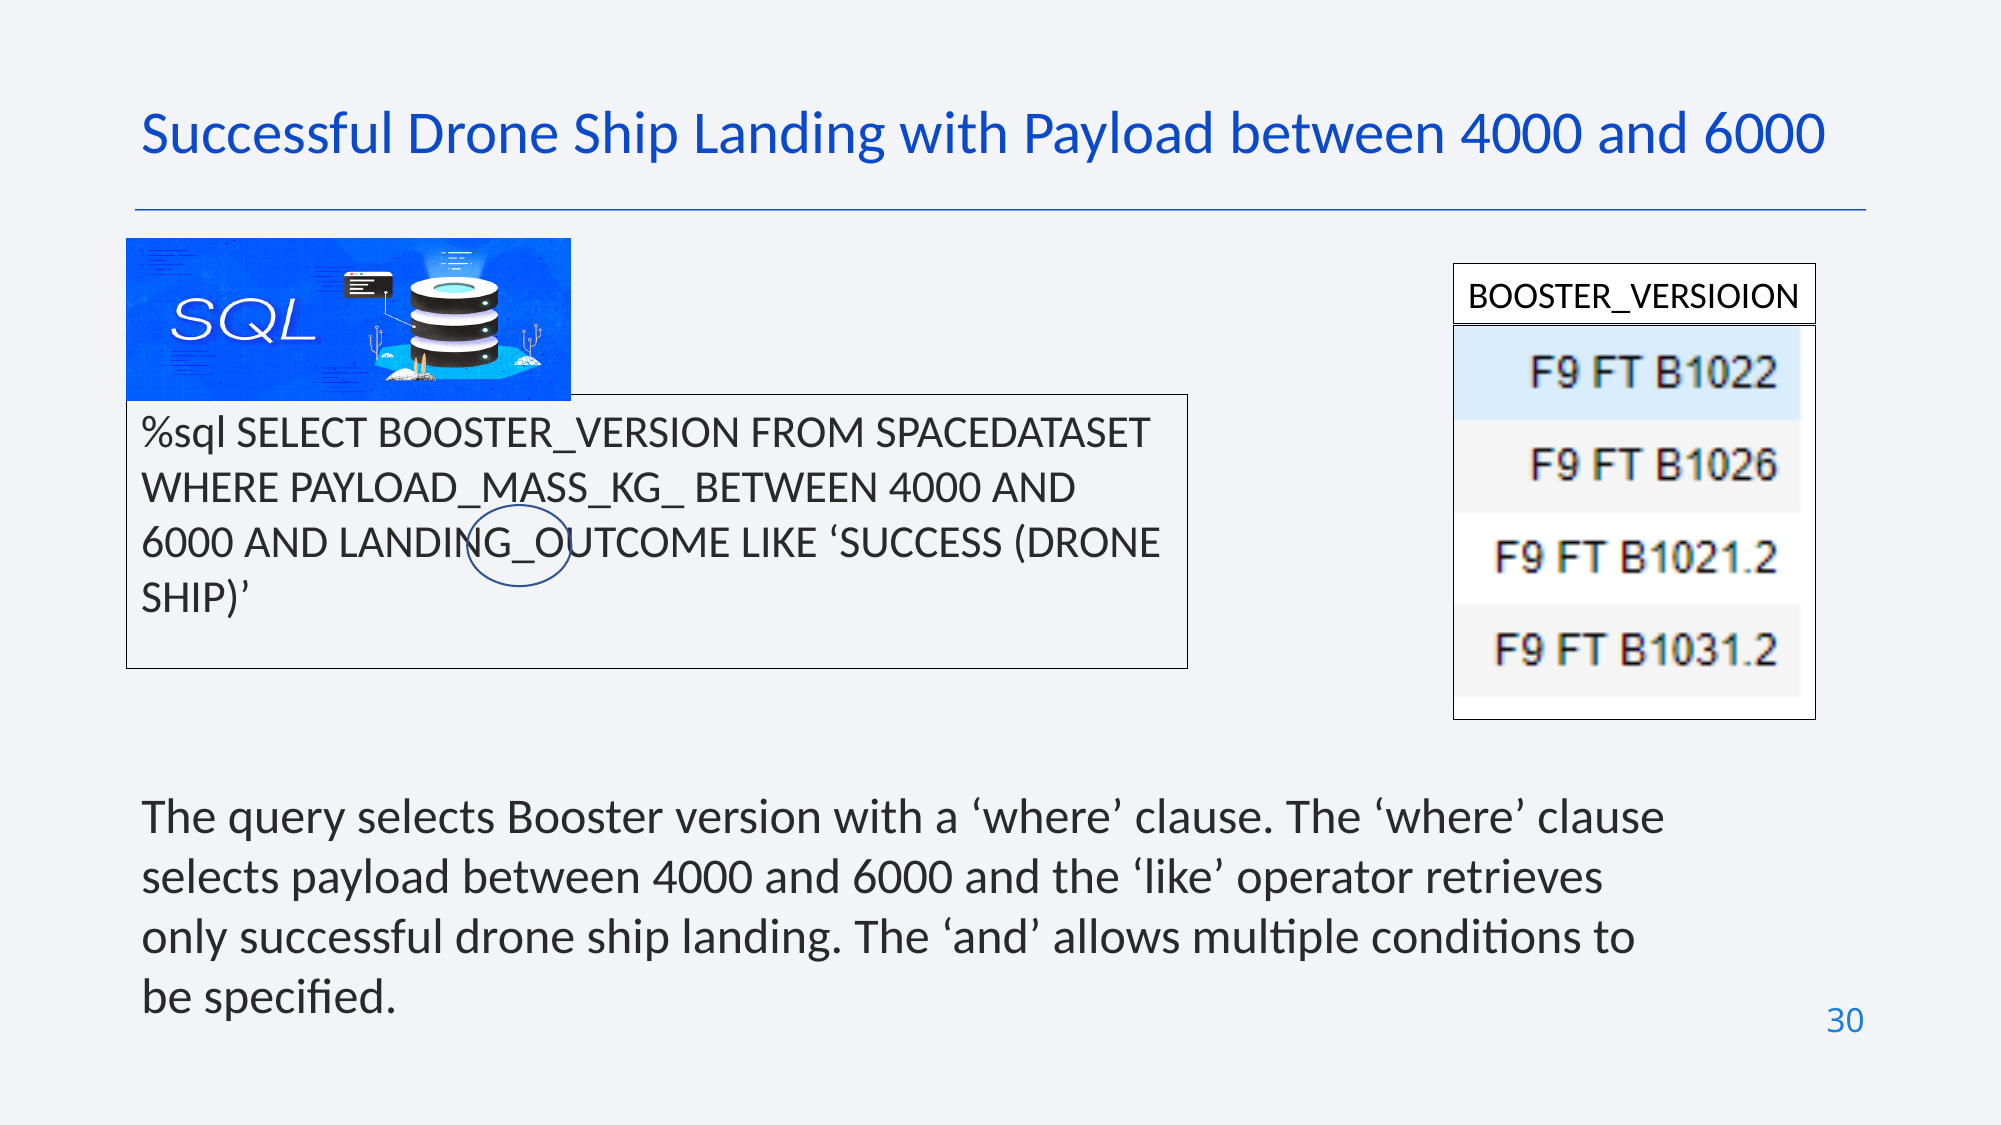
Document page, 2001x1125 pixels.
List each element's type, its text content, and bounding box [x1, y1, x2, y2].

text_box [466, 504, 573, 588]
picture [0, 0, 2001, 1125]
text_box BOOSTER_VERSIOION [1453, 263, 1816, 324]
text_box %sql SELECT BOOSTER_VERSION FROM SPACEDATASET WHERE PAYLOAD_MASS_KG_ BETWEEN 4000 AND 6000 AND LANDING_OUTCOME LIKE ‘SUCCESS (DRONE SHIP)’ [126, 394, 1188, 669]
slide_number 30 [1429, 988, 1880, 1055]
text_box Successful Drone Ship Landing with Payload between 4000 and 6000 [126, 88, 1852, 179]
list The query selects Booster version with a ‘where’ clause. The ‘where’ clause selects payload between 4000 and 6000 and the ‘like’ operator retrieves only successful drone ship landing. The ‘and’ allows multiple conditions to be specified. [126, 775, 1712, 1050]
